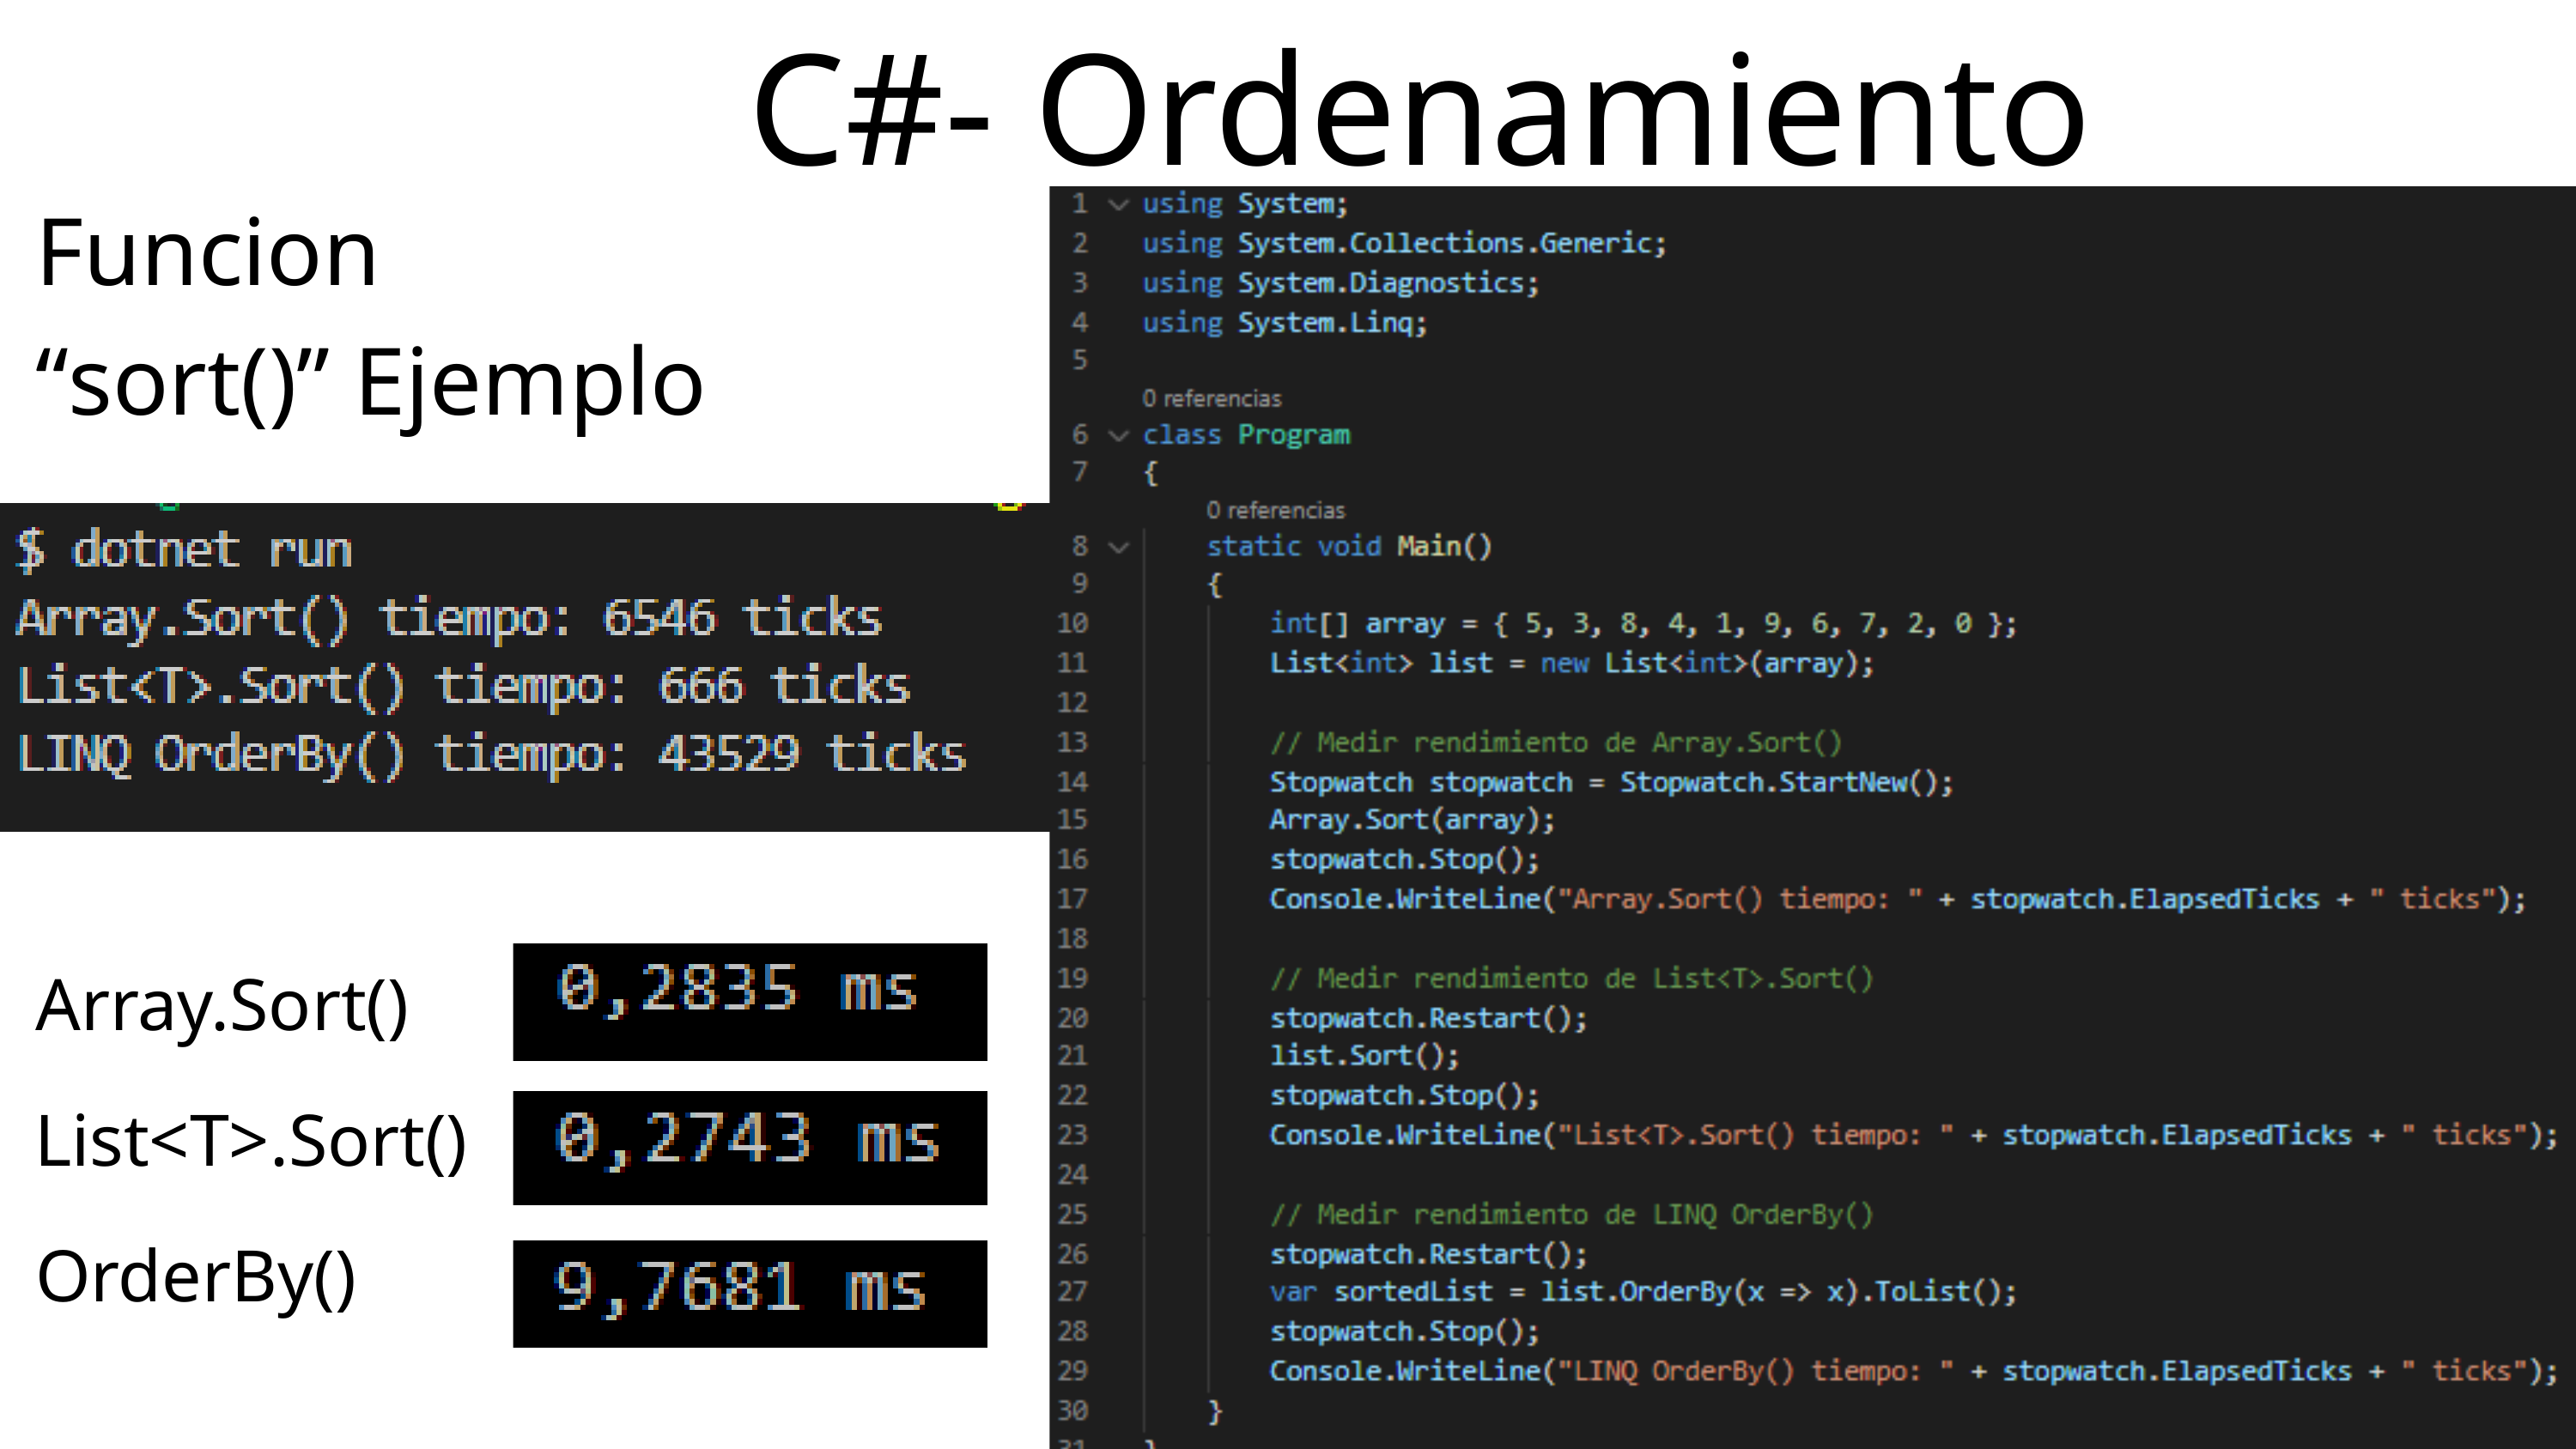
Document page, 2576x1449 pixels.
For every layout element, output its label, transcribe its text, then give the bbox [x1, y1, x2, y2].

text_box [513, 934, 987, 1061]
text_box OrderBy() [35, 1216, 379, 1316]
text_box [513, 1091, 987, 1205]
text_box Array.Sort() [35, 944, 452, 1045]
text_box C#- Ordenamiento [306, 0, 2534, 197]
text_box [0, 503, 1049, 832]
text_box Funcion “sort()” Ejemplo [35, 173, 818, 434]
text_box [513, 1235, 987, 1348]
text_box [1049, 186, 2576, 1449]
text_box List<T>.Sort() [34, 1080, 477, 1180]
